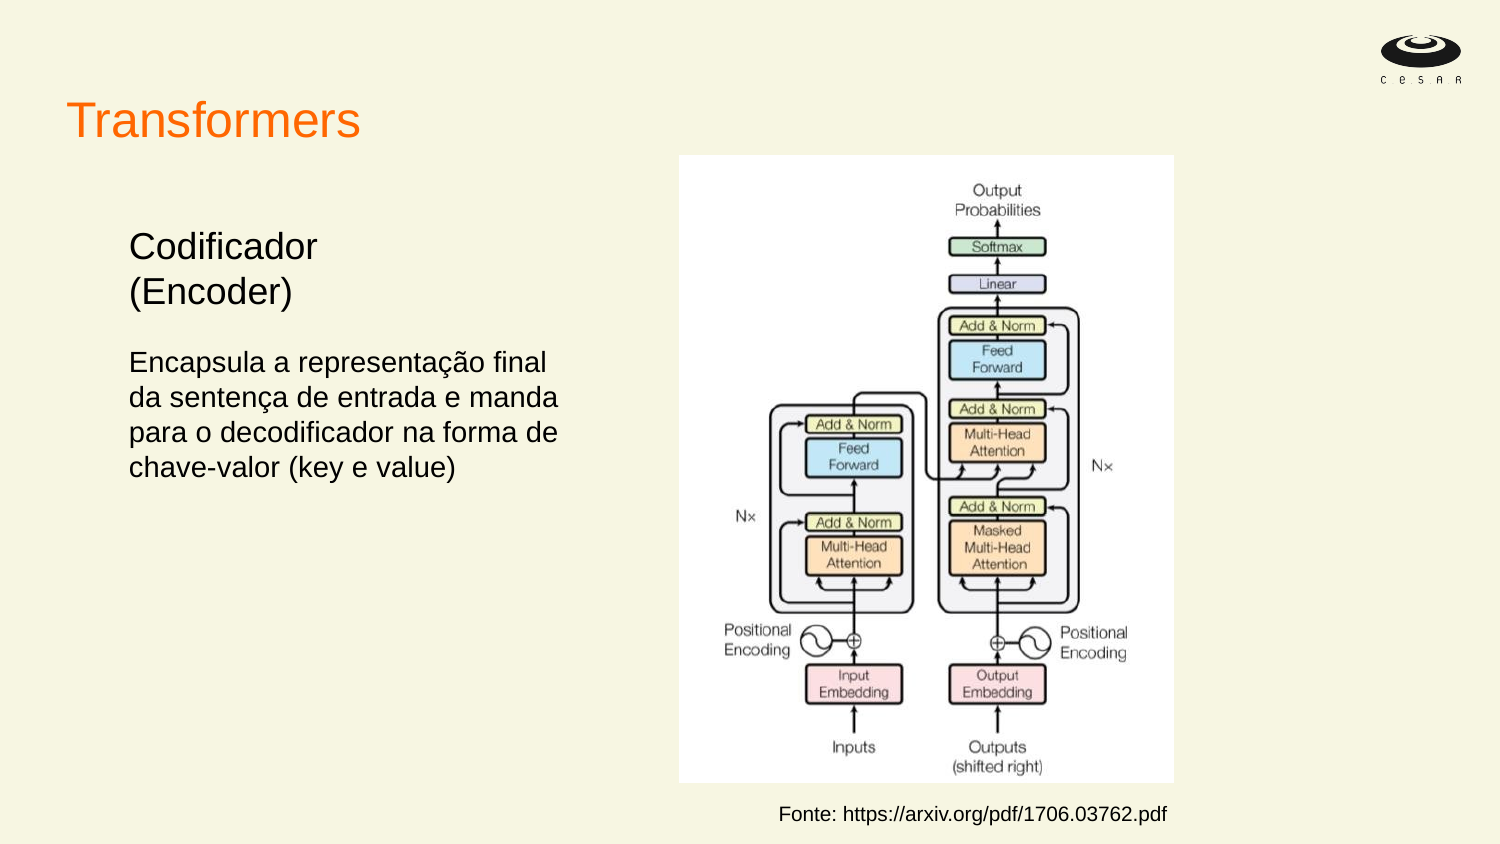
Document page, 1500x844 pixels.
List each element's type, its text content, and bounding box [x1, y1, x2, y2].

picture [679, 155, 1175, 783]
title Transformers [51, 72, 1449, 167]
text_box Encapsula a representação final da sentença de entrada e manda para o decodificador na forma de chave-valor (key e value) [113, 328, 596, 498]
text_box Codificador (Encoder) [113, 206, 462, 327]
picture [1381, 35, 1461, 84]
text_box Fonte: https://arxiv.org/pdf/1706.03762.pdf [763, 788, 1449, 839]
